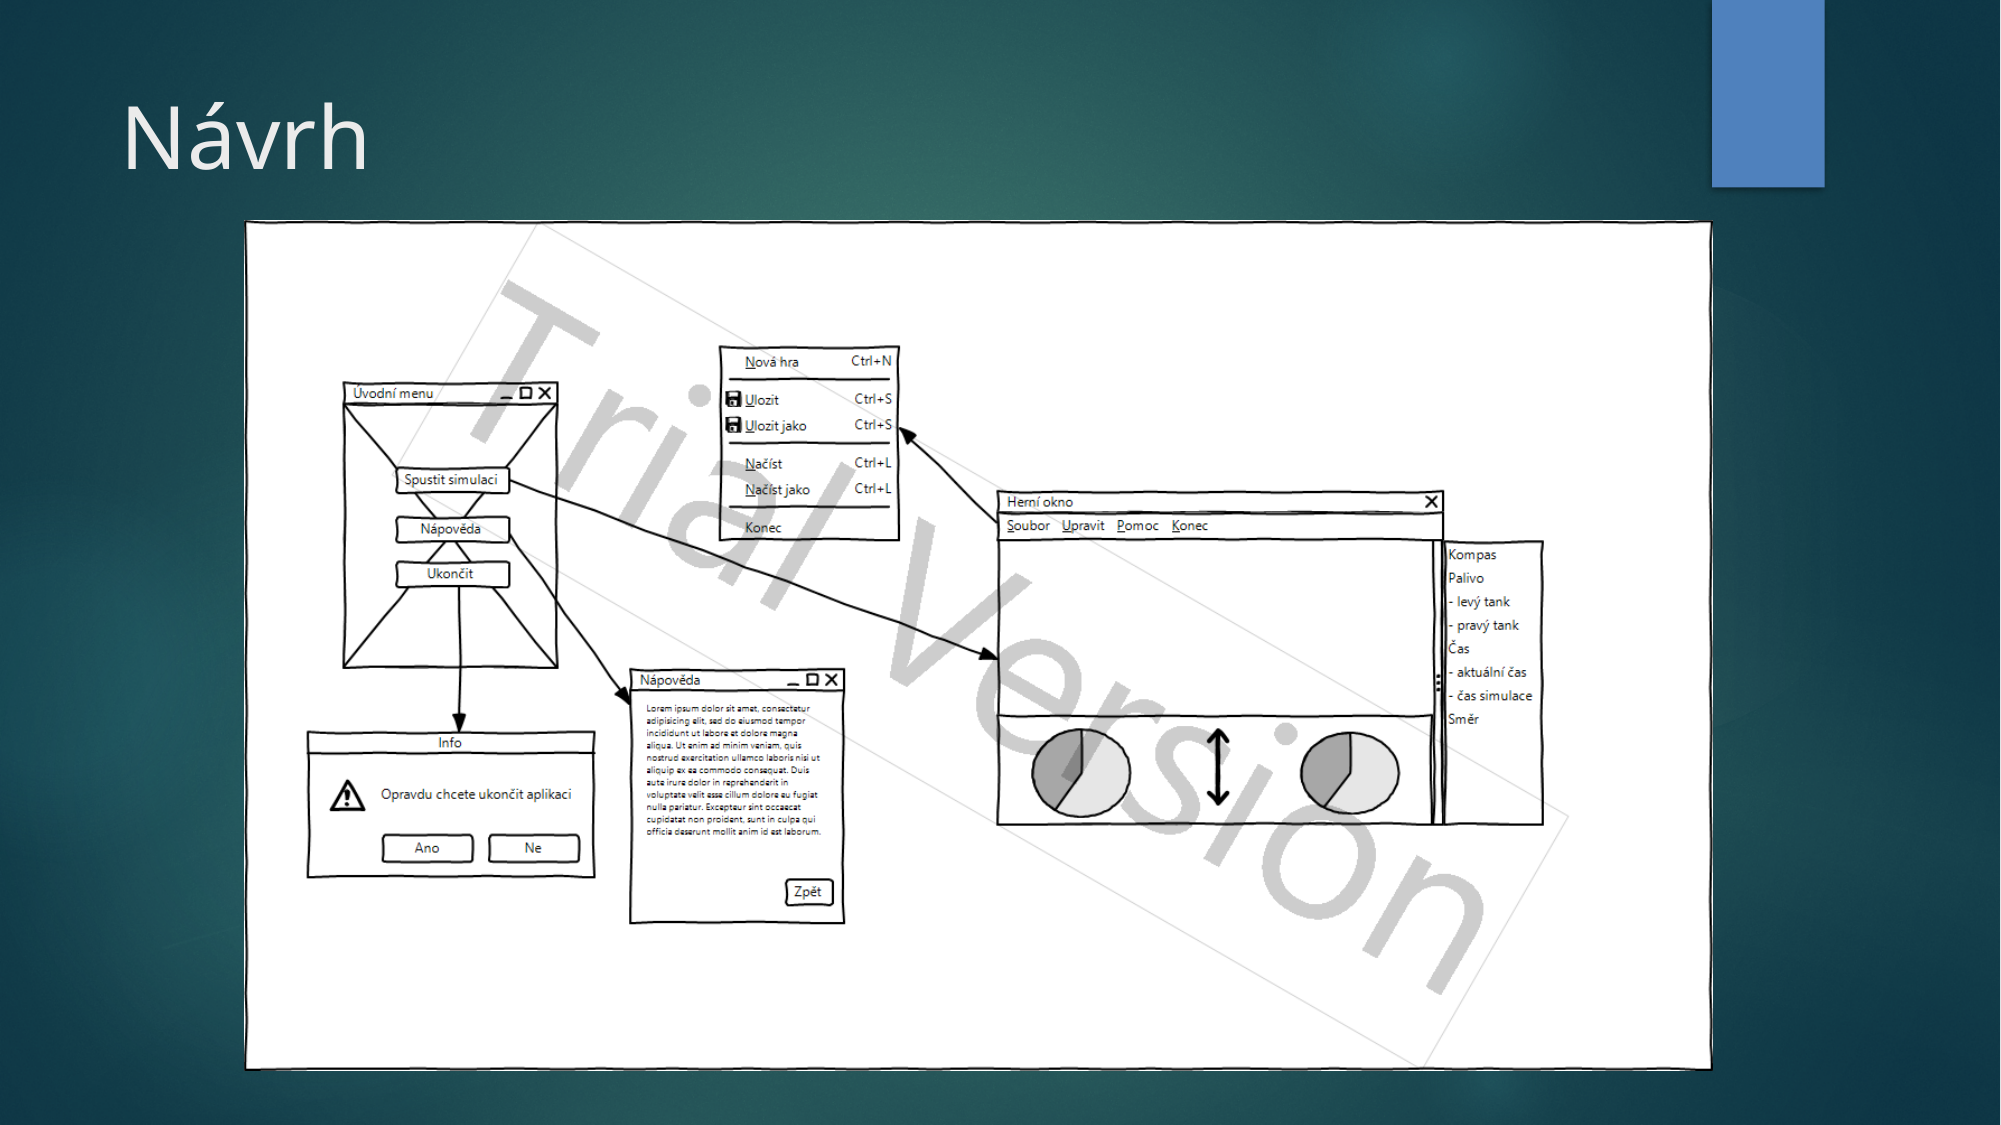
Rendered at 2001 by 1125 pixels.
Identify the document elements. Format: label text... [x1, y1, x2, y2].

text_box Návrh [106, 74, 1649, 304]
picture [0, 0, 2001, 1125]
